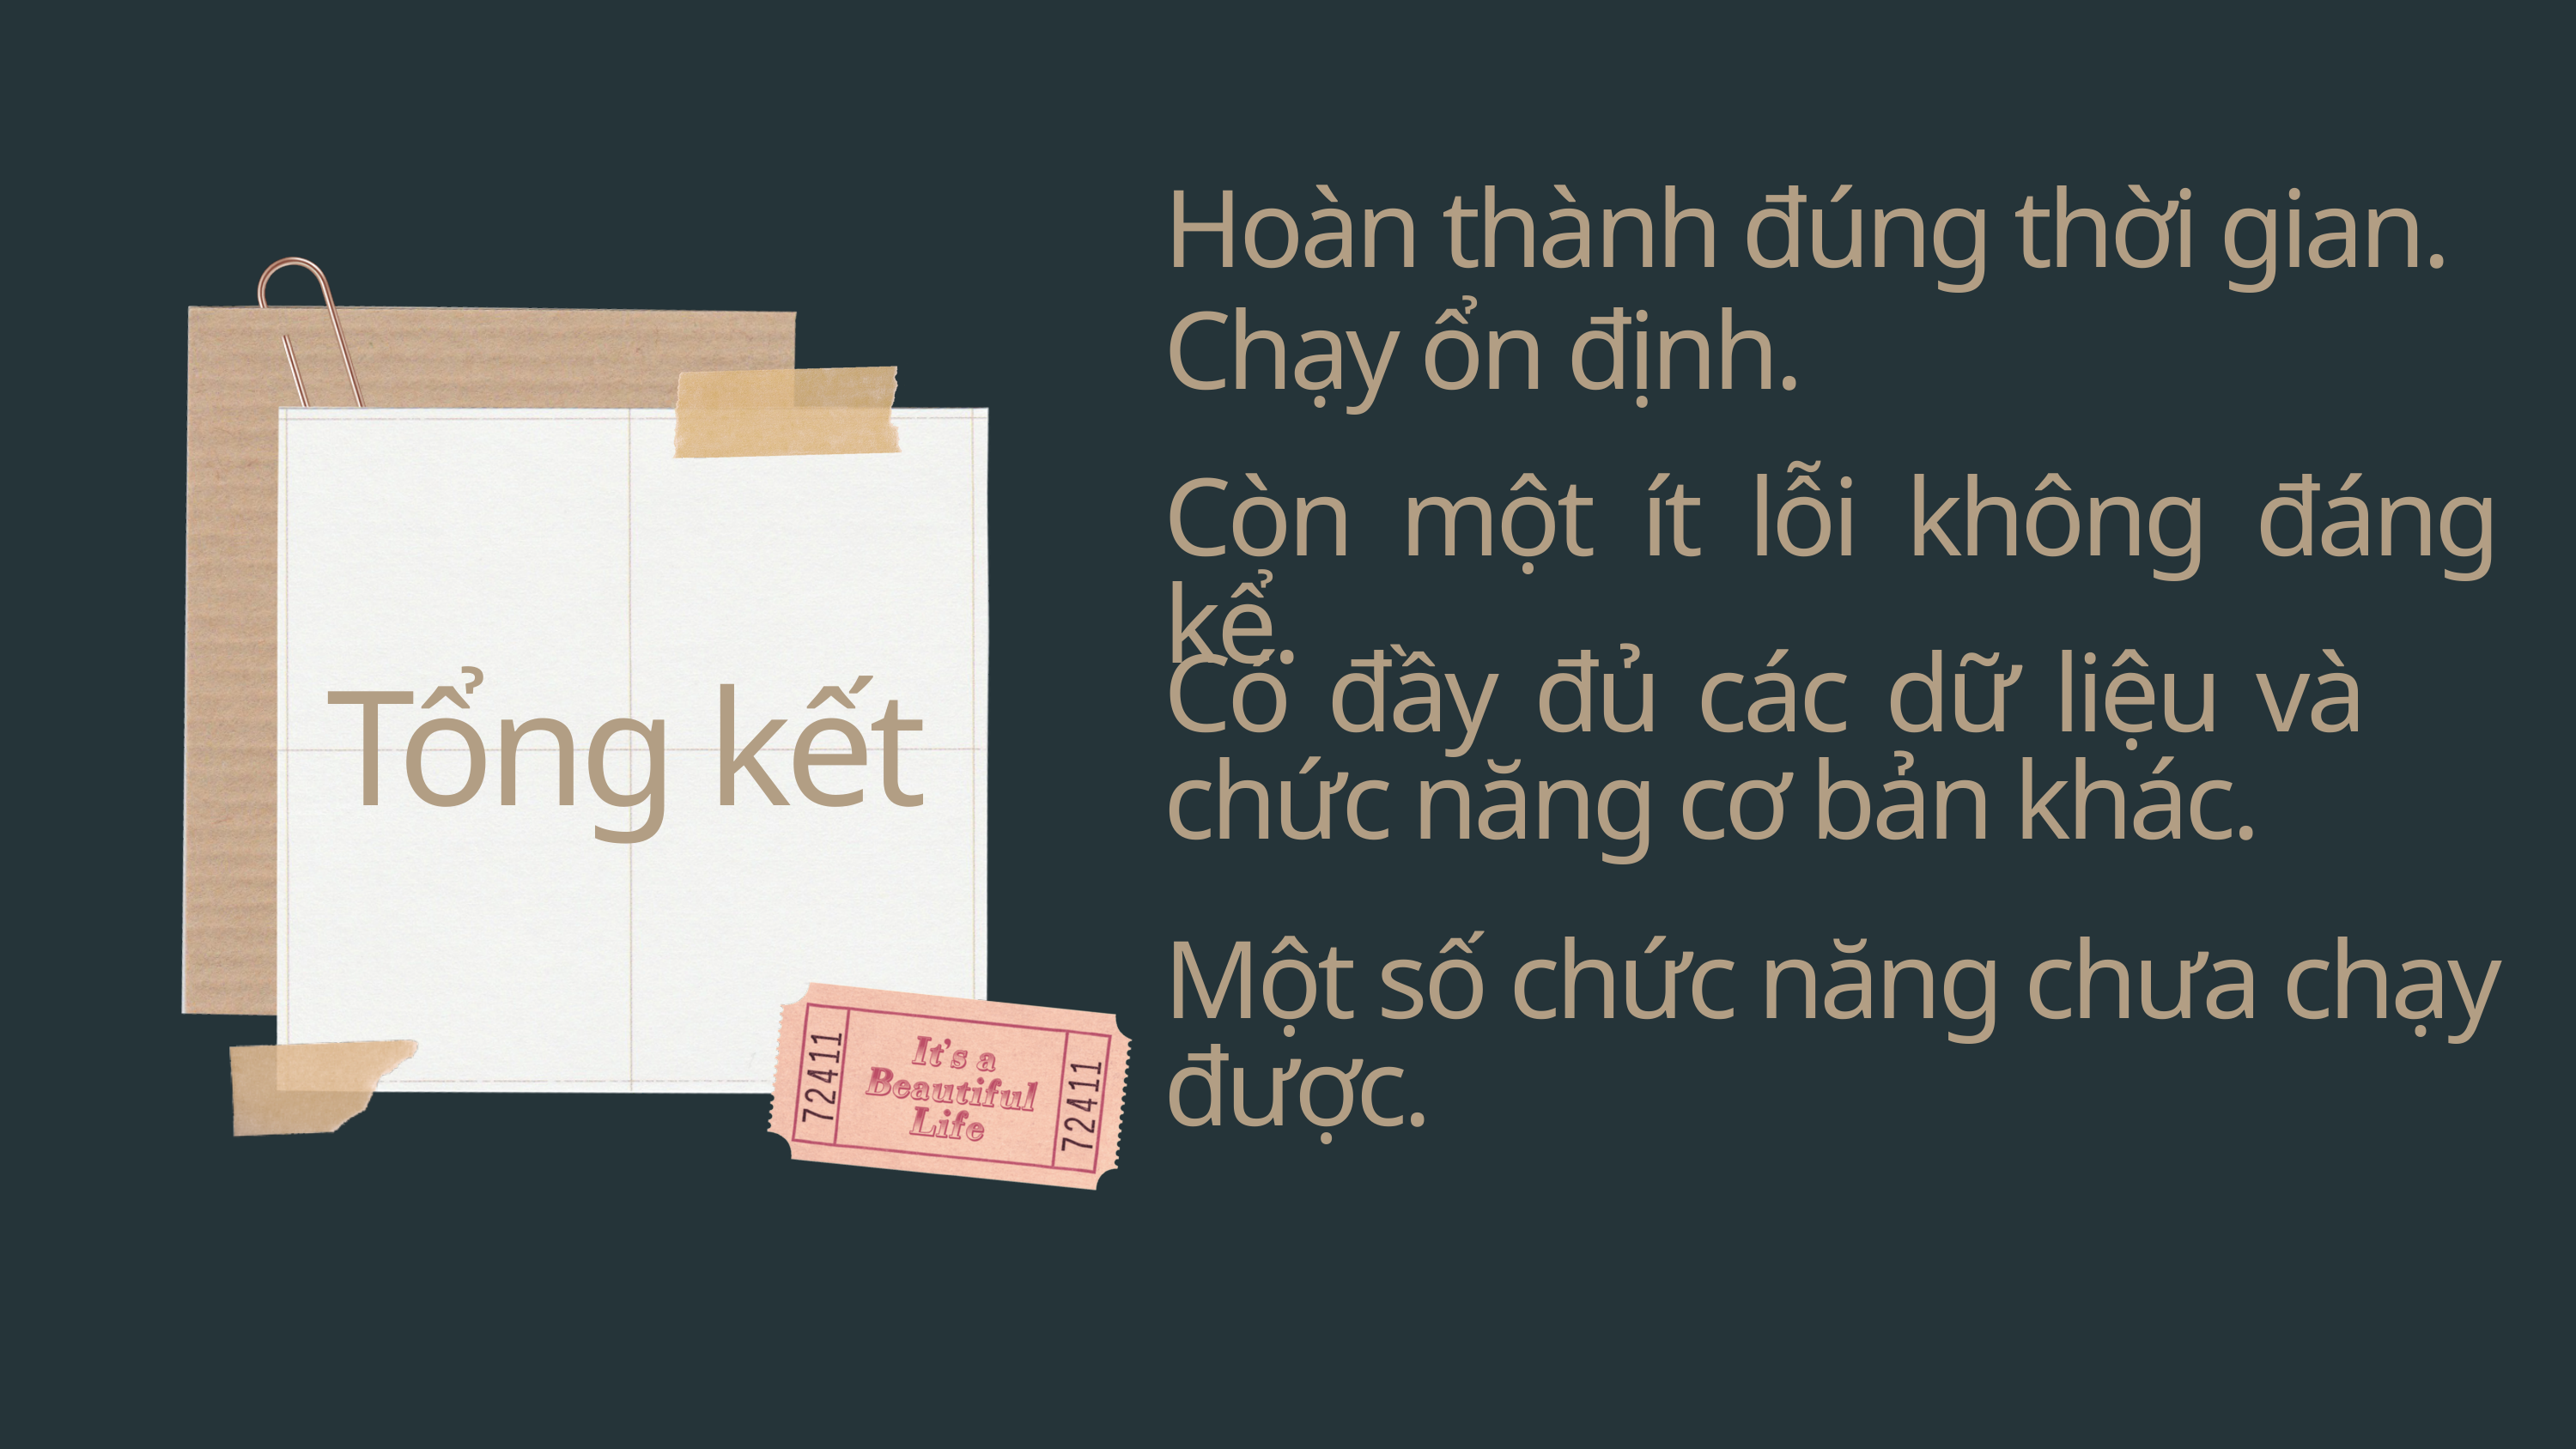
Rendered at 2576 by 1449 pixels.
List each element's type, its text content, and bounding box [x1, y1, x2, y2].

text_box Hoàn thành đúng thời gian. [1163, 181, 2498, 289]
text_box Chạy ổn định. [1163, 303, 2498, 411]
text_box Còn một ít lỗi không đáng kể. [1163, 470, 2498, 685]
text_box Một số chức năng chưa chạy được. [1163, 932, 2498, 1148]
picture [180, 256, 1134, 1191]
text_box Có đầy đủ các dữ liệu và chức năng cơ bản khác. [1163, 646, 2364, 861]
